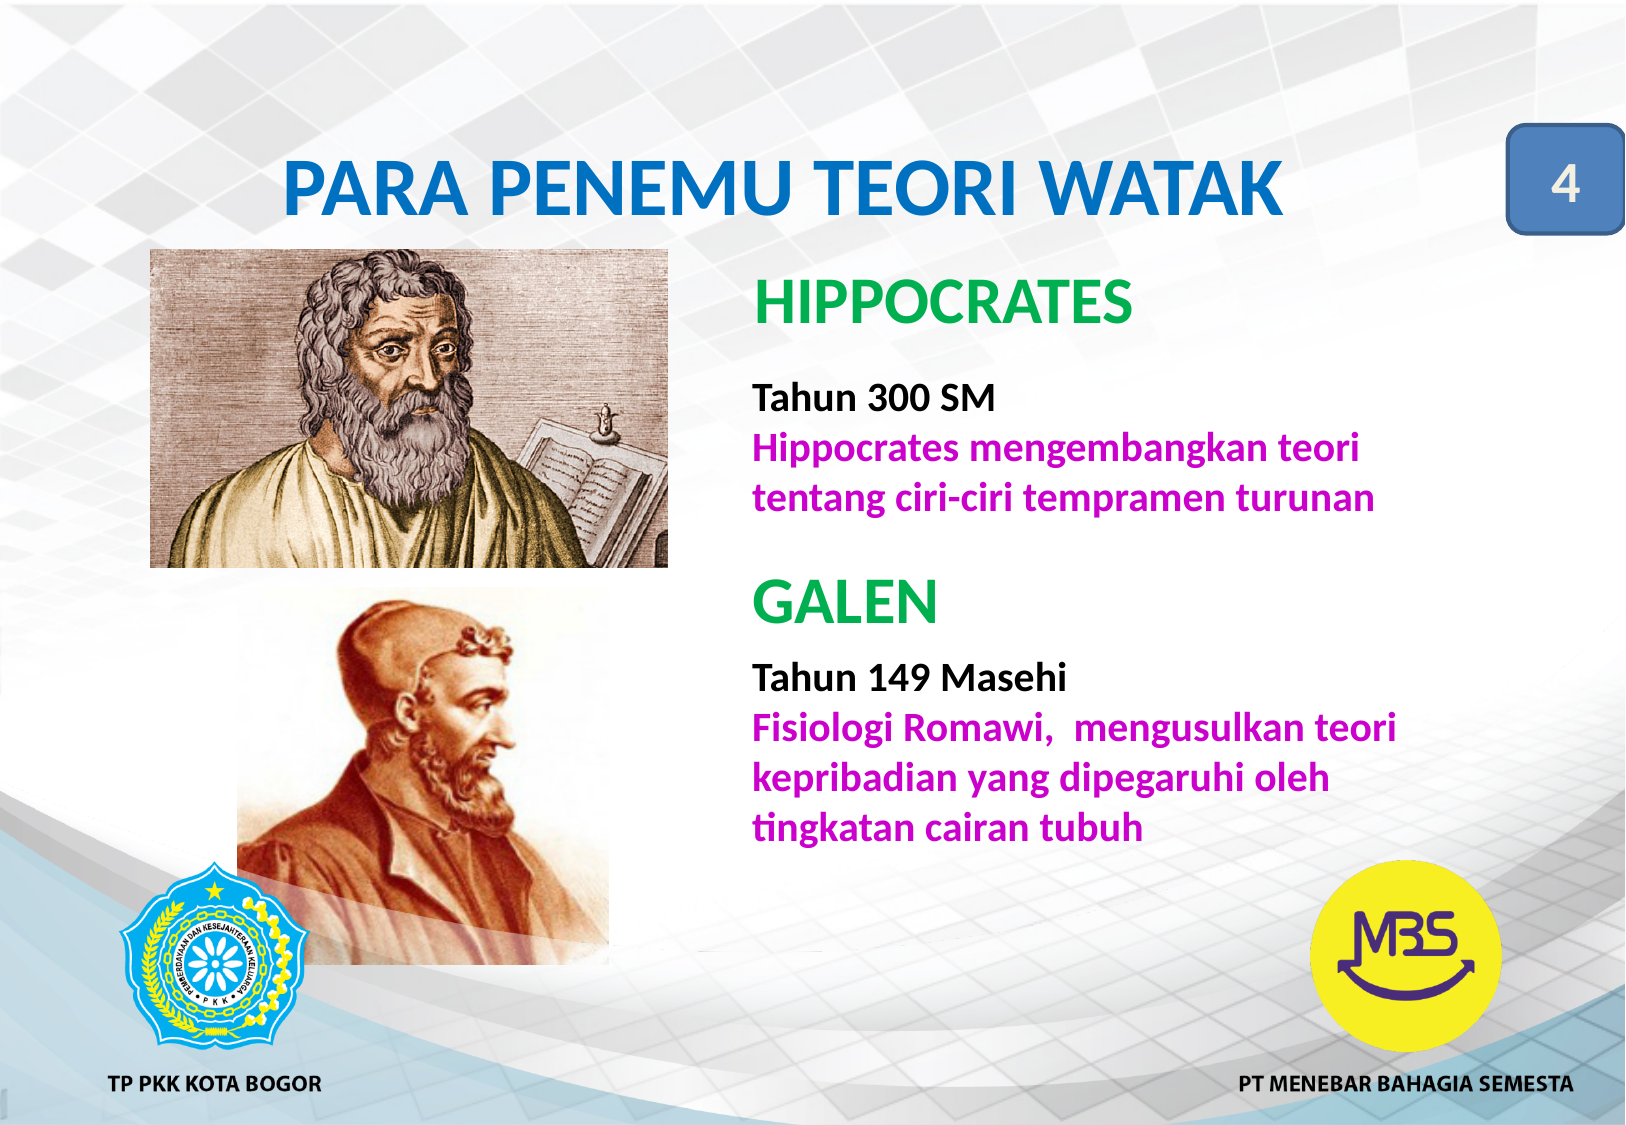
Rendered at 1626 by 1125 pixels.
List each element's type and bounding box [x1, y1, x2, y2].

picture [0, 0, 1625, 1125]
list [149, 249, 668, 520]
